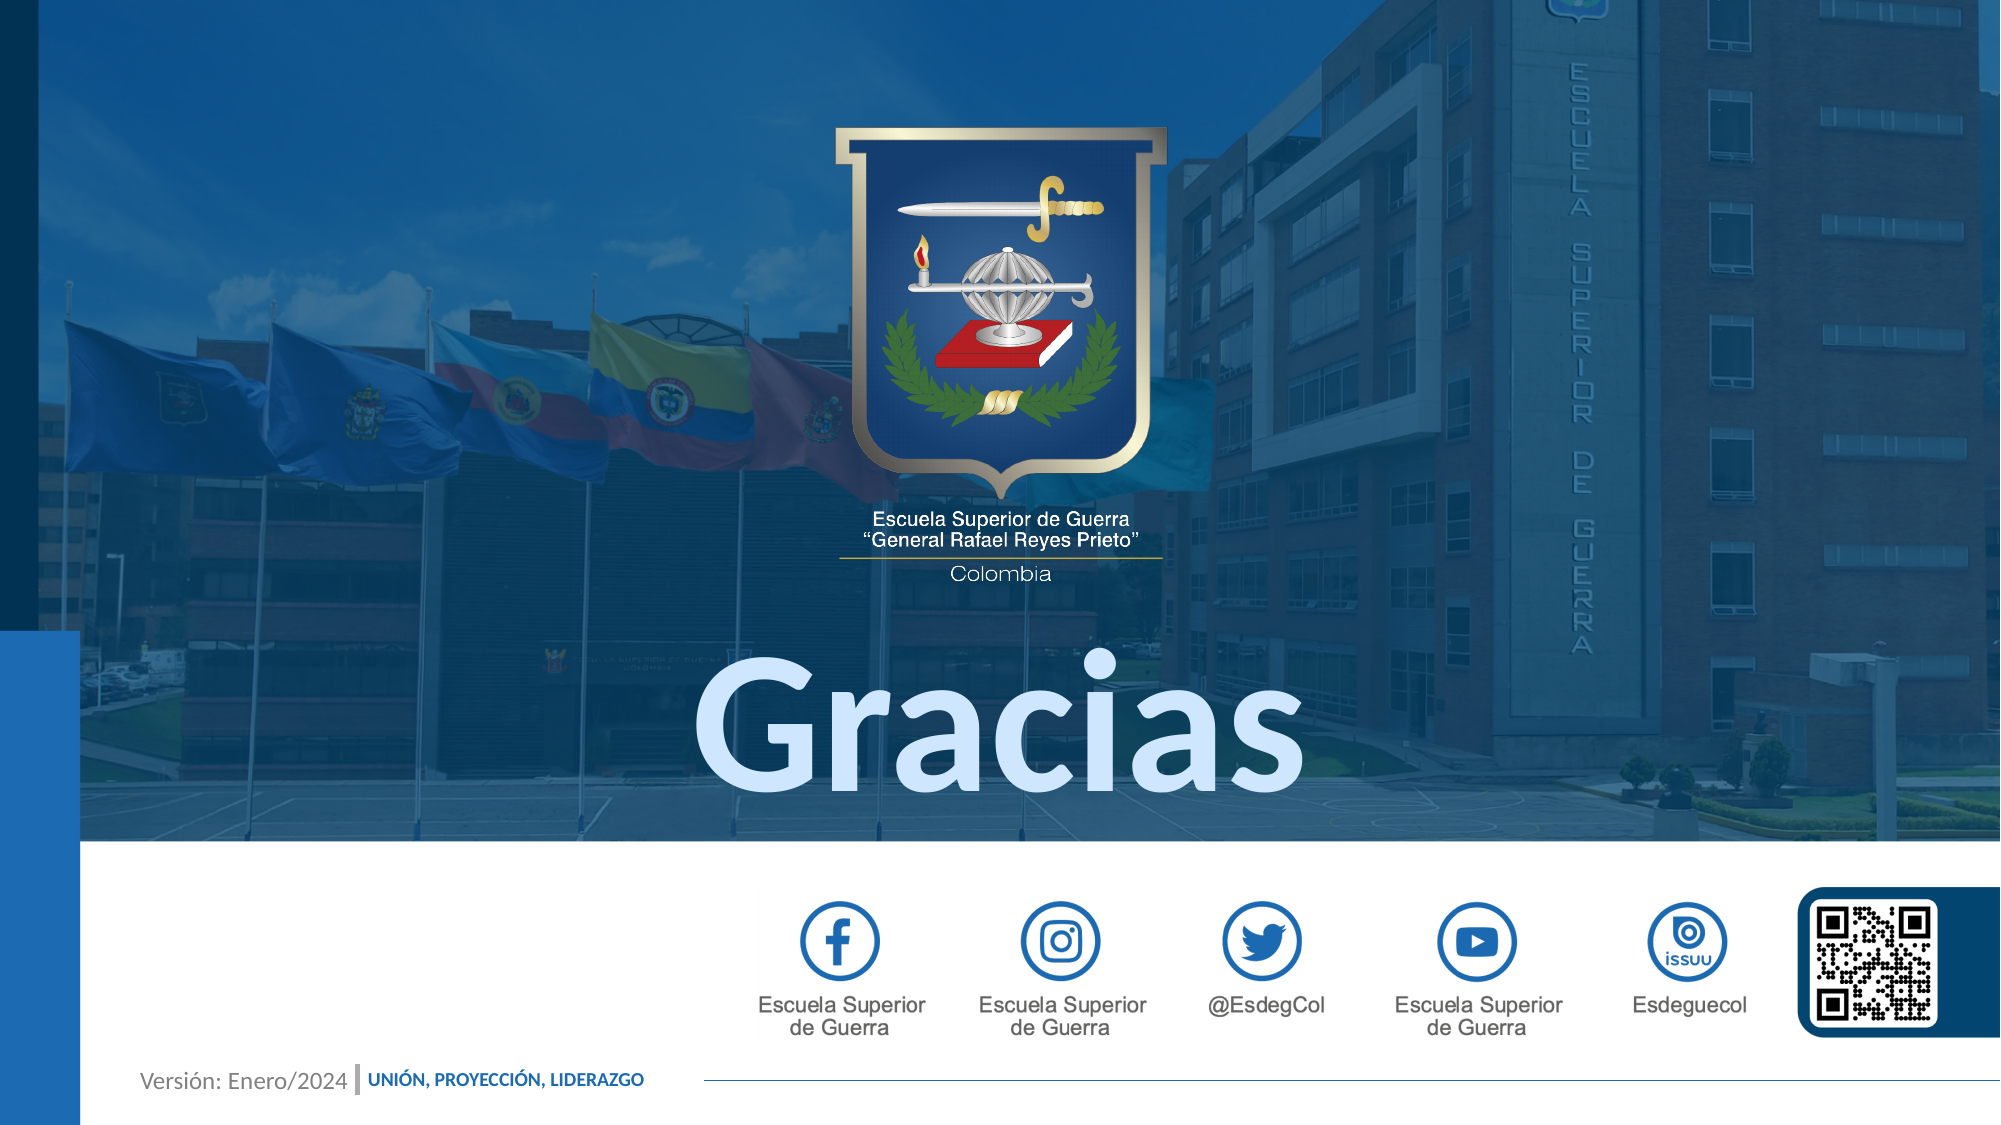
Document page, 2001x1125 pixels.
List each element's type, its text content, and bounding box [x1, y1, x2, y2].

picture [0, 840, 2000, 1125]
picture [0, 0, 2000, 664]
title Gracias [0, 664, 2000, 840]
